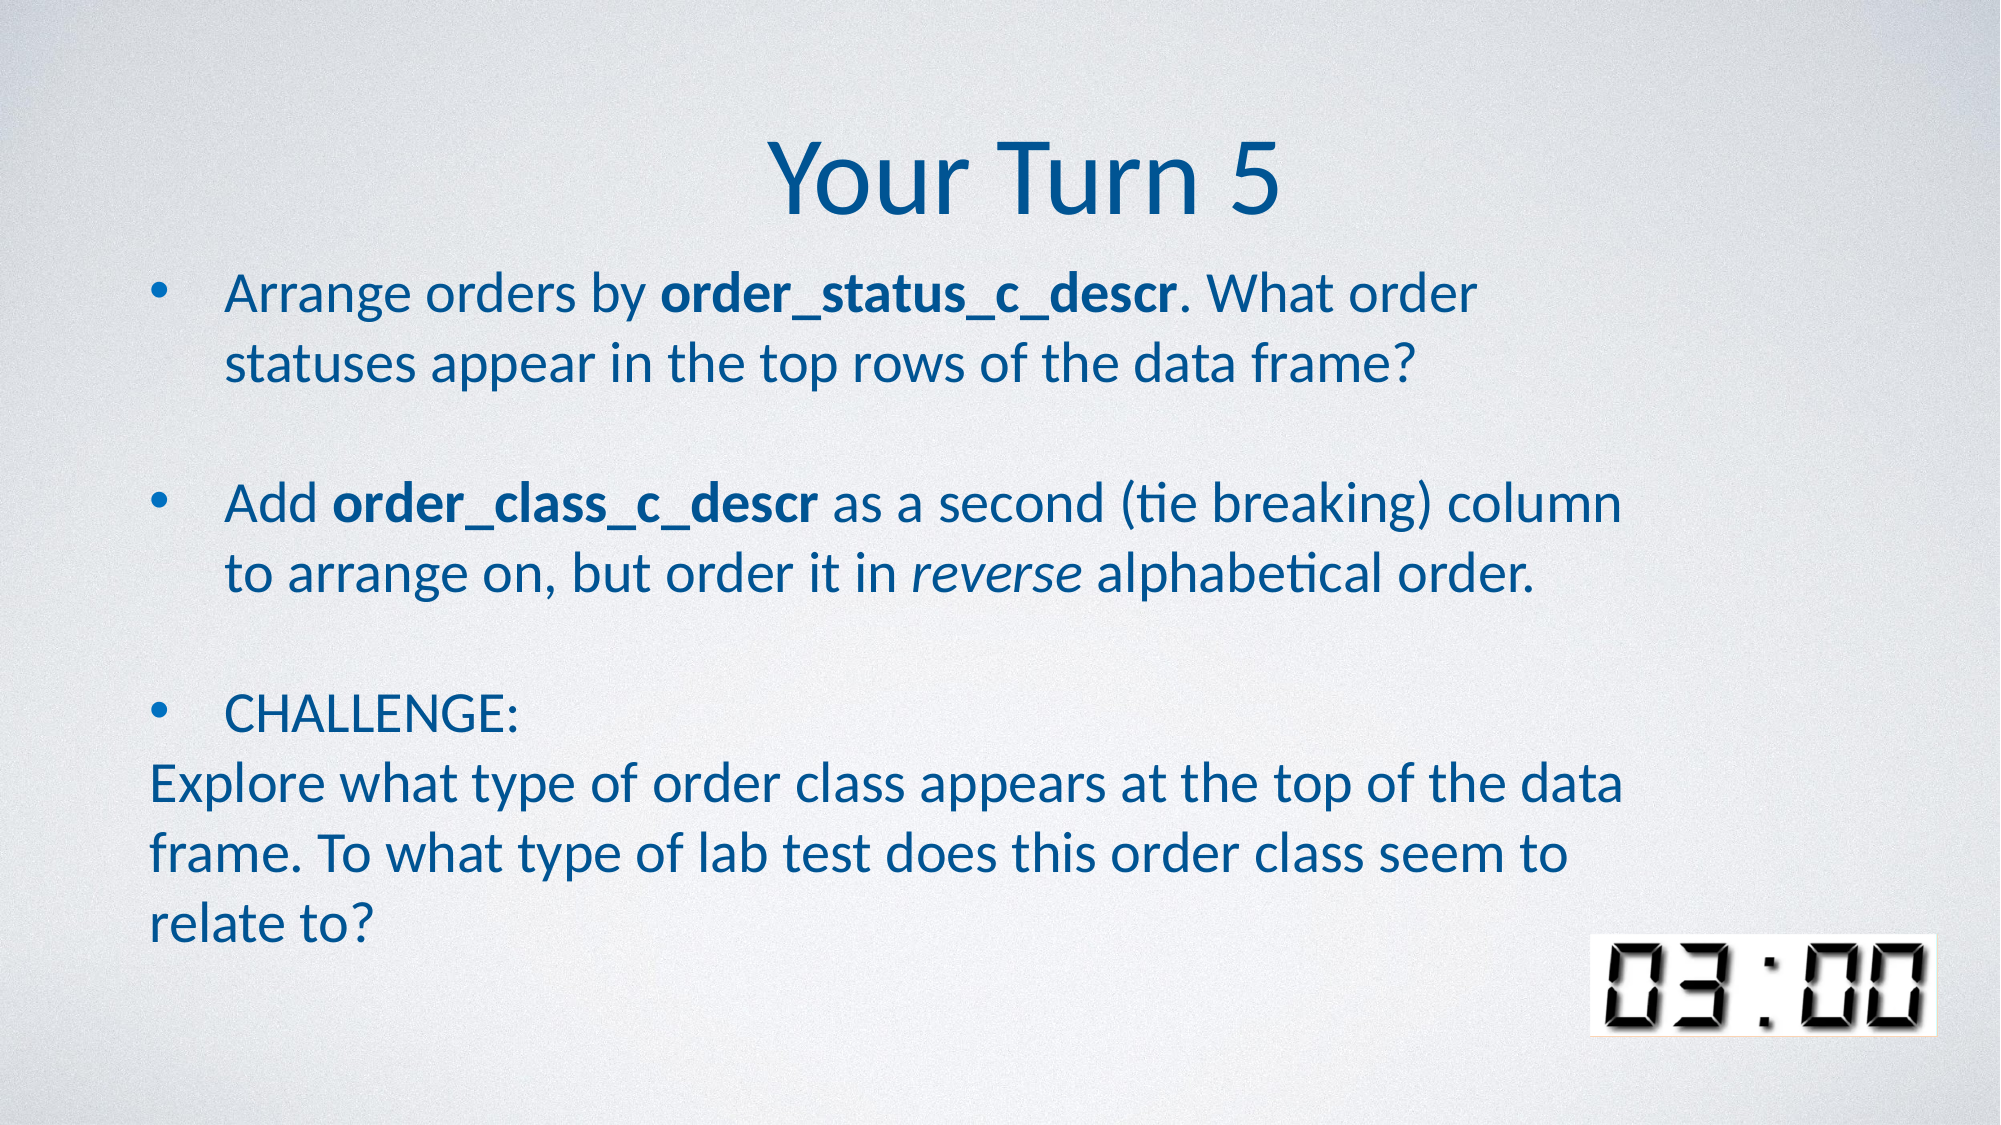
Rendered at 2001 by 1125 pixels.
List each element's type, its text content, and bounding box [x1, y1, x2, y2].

picture [1591, 935, 1937, 1036]
text_box Your Turn 5 [689, 100, 1362, 229]
text_box [0, 0, 2000, 1125]
text_box Arrange orders by order_status_c_descr. What order statuses appear in the top rows of the data frame? Add order_class_c_descr as a second (tie breaking) column to arrange on, but order it in reverse alphabetical order. CHALLENGE: Explore what type of order class appears at the top of the data frame. To what type of lab test does this order class seem to relate to? [148, 253, 1658, 471]
